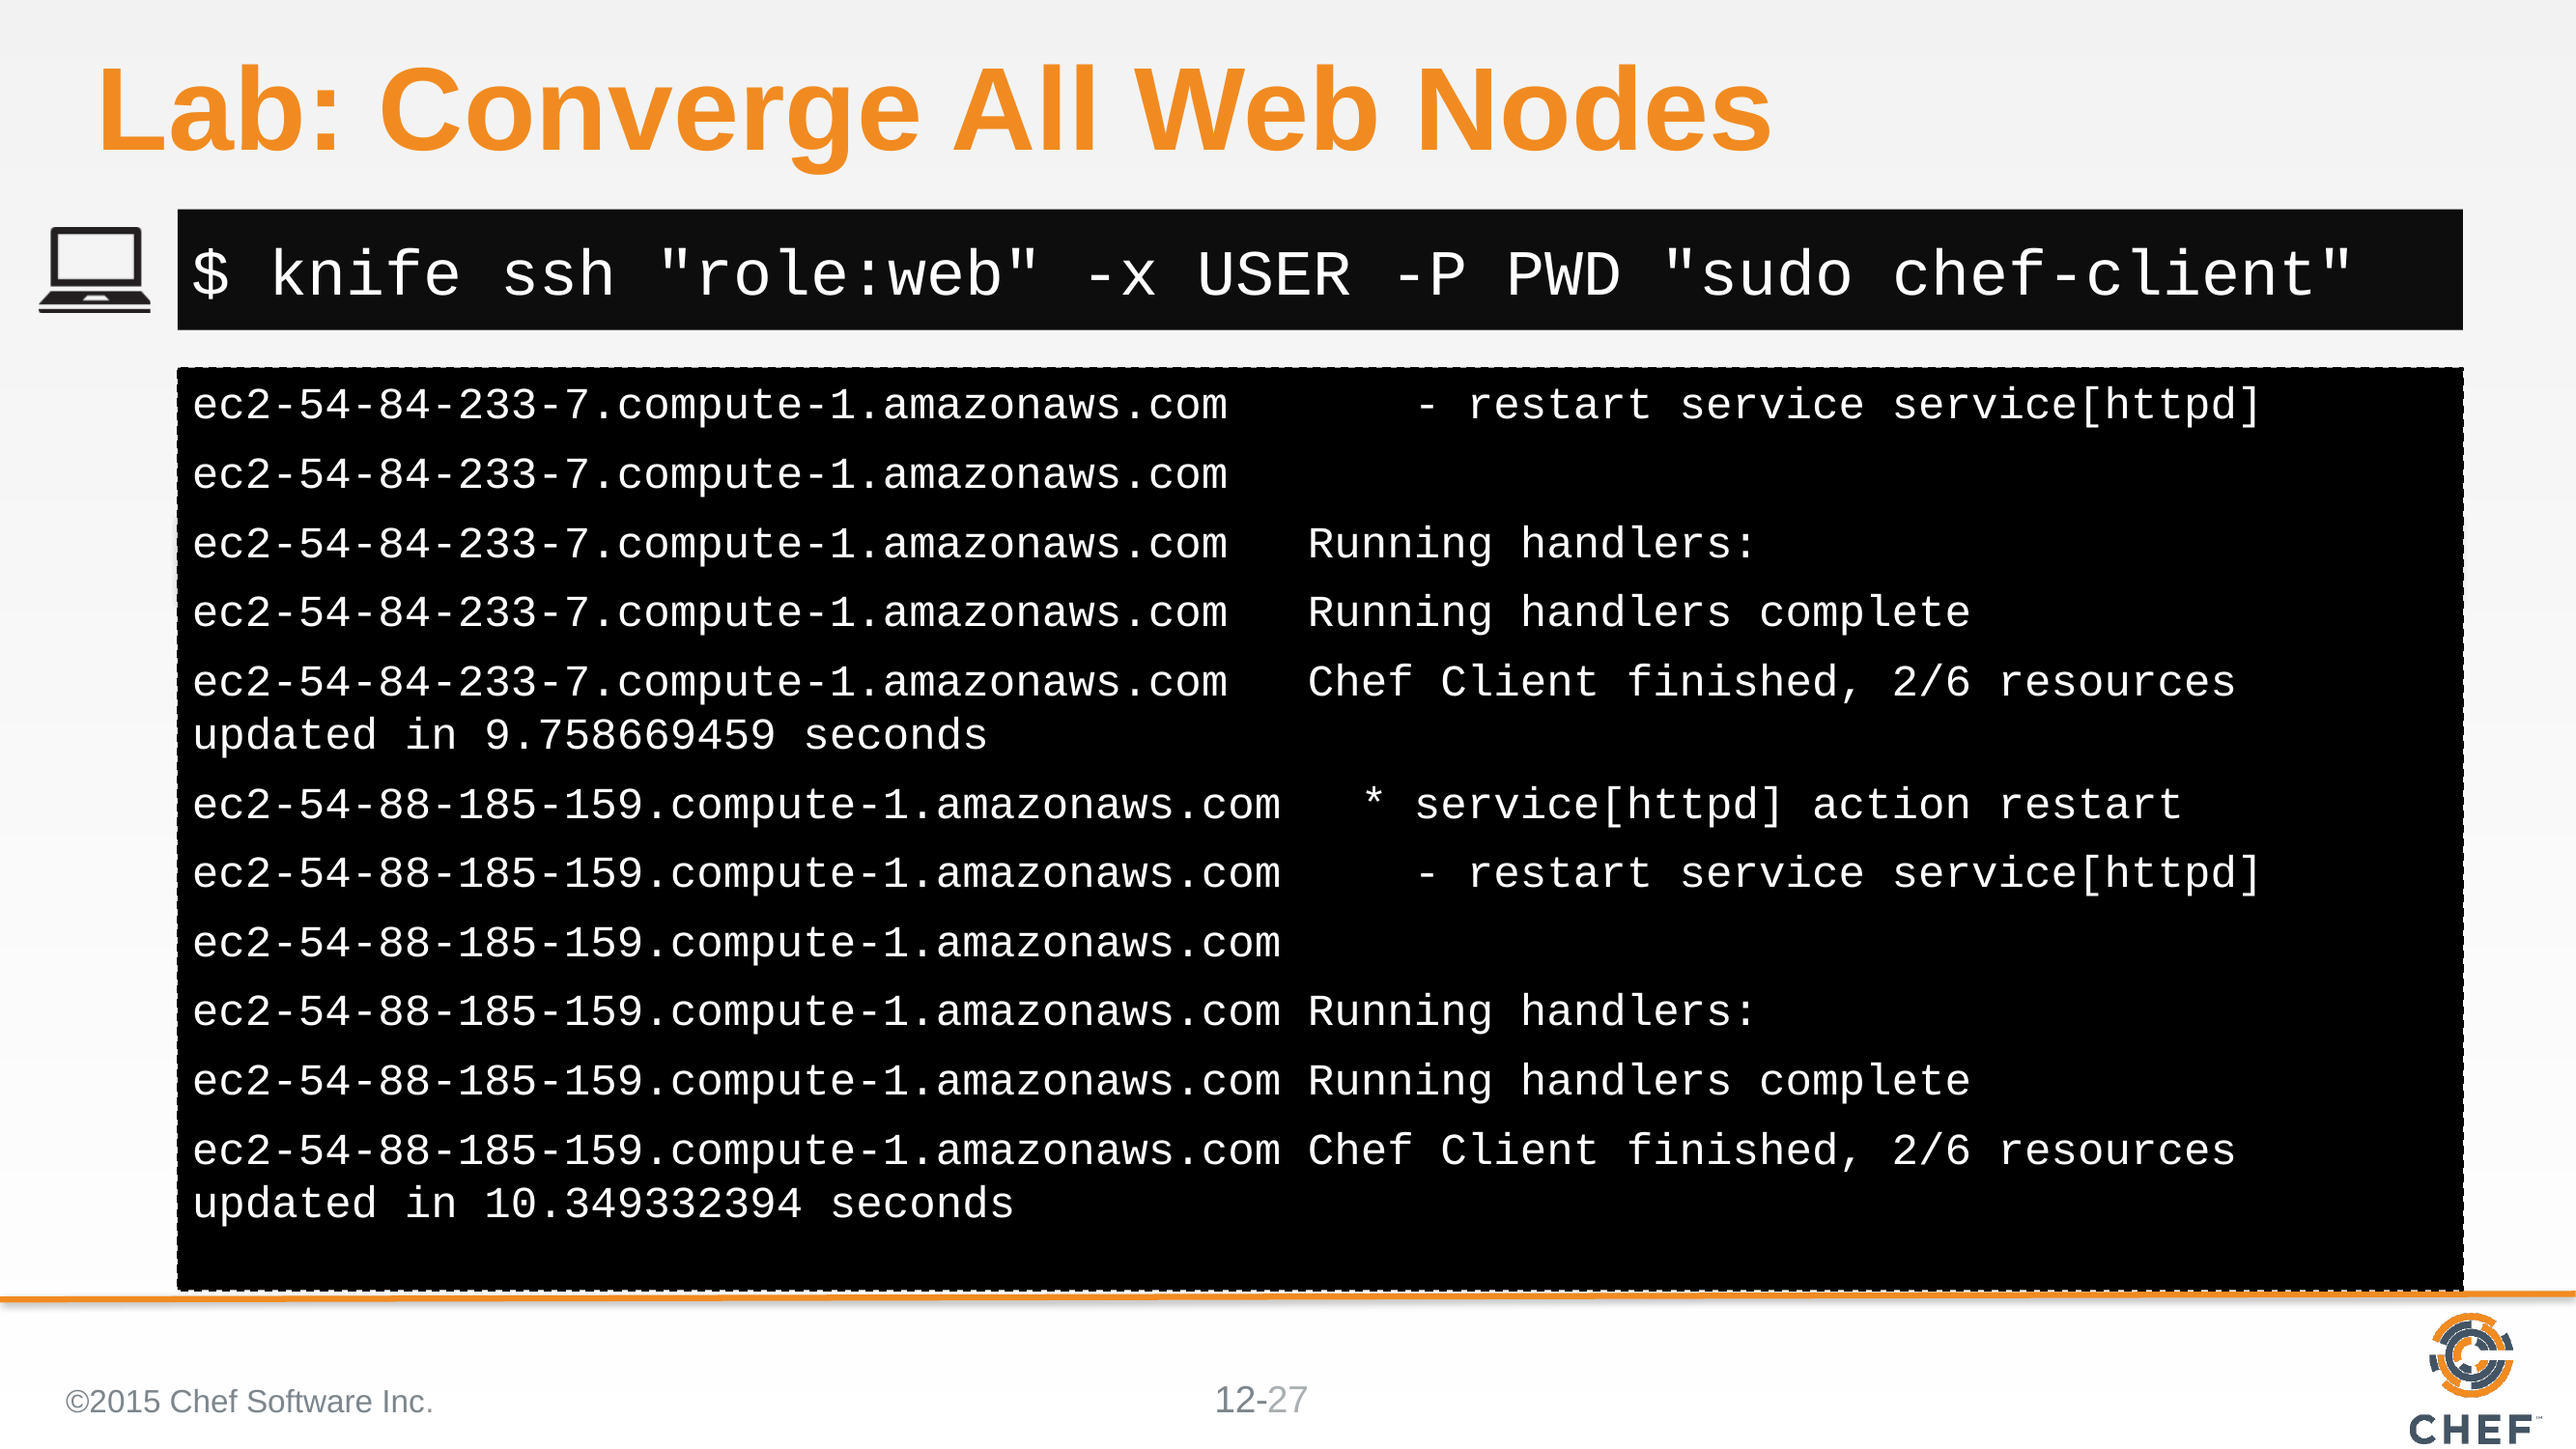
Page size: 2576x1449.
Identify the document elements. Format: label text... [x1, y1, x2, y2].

picture [2399, 1297, 2550, 1449]
list ec2-54-84-233-7.compute-1.amazonaws.com - restart service service[httpd] ec2-54-84-233-7.compute-1.amazonaws.com ec2-54-84-233-7.compute-1.amazonaws.com Running handlers: ec2-54-84-233-7.compute-1.amazonaws.com Running handlers complete ec2-54-84-233-7.compute-1.amazonaws.com Chef Client finished, 2/6 resources updated in 9.758669459 seconds ec2-54-88-185-159.compute-1.amazonaws.com * service[httpd] action restart ec2-54-88-185-159.compute-1.amazonaws.com - restart service service[httpd] ec2-54-88-185-159.compute-1.amazonaws.com ec2-54-88-185-159.compute-1.amazonaws.com Running handlers: ec2-54-88-185-159.compute-1.amazonaws.com Running handlers complete ec2-54-88-185-159.compute-1.amazonaws.com Chef Client finished, 2/6 resources updated in 10.349332394 seconds [177, 367, 2464, 1292]
list $ knife ssh "role:web" -x USER -P PWD "sudo chef-client" [177, 209, 2463, 330]
title Lab: Converge All Web Nodes [96, 48, 2463, 180]
footer ©2015 Chef Software Inc. [51, 1359, 952, 1440]
slide_number 27 [998, 1359, 1578, 1437]
